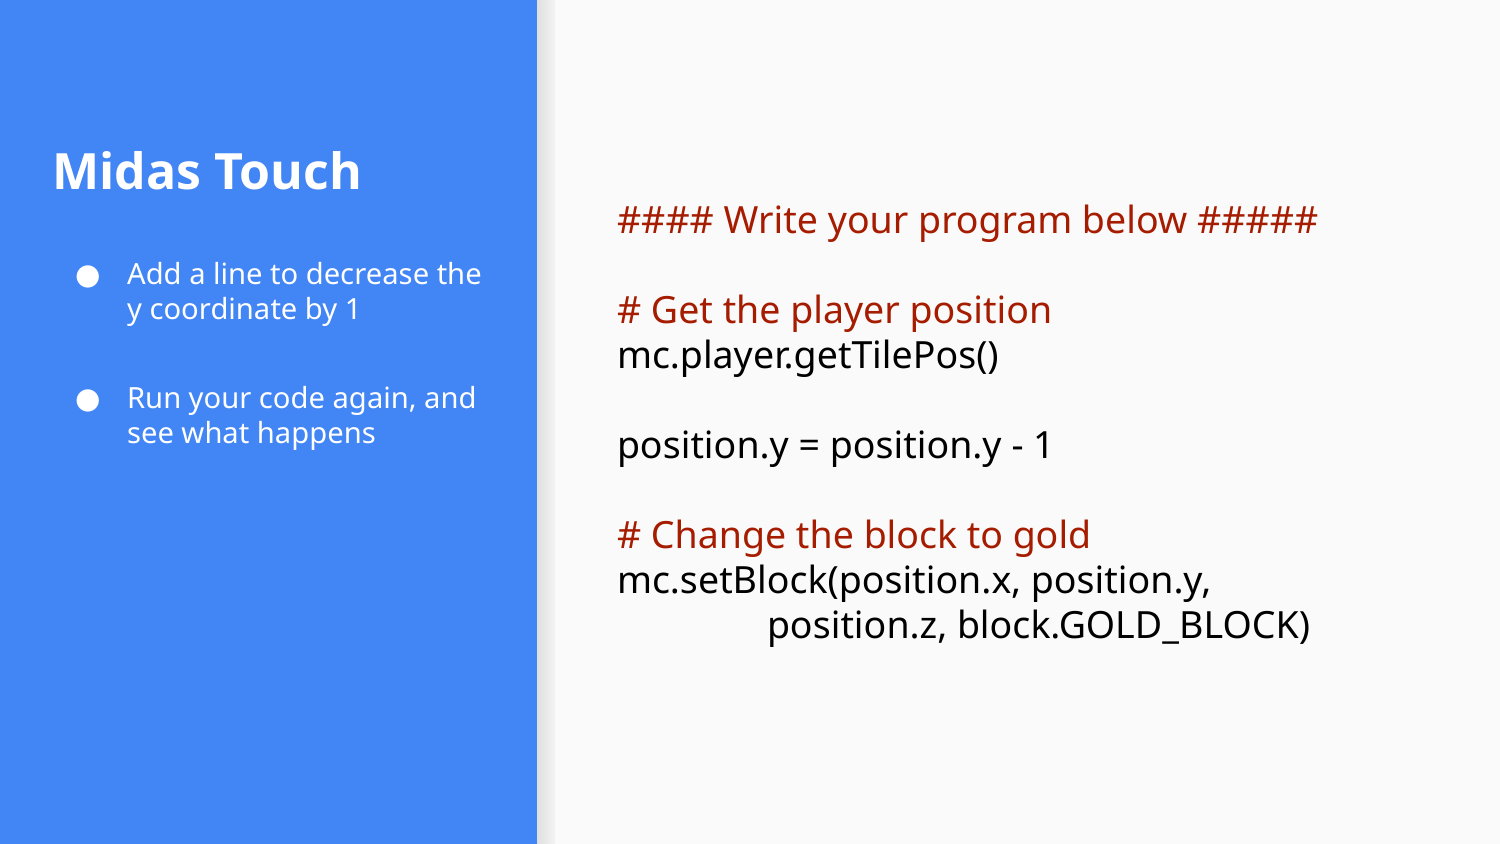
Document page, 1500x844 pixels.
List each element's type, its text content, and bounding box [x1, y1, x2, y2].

text_box #### Write your program below ##### # Get the player position mc.player.getTilePos() position.y = position.y - 1 # Change the block to gold mc.setBlock(position.x, position.y, position.z, block.GOLD_BLOCK) [602, 41, 1450, 802]
list Add a line to decrease the y coordinate by 1 Run your code again, and see what happens [37, 240, 498, 760]
title Midas Touch [37, 58, 498, 216]
